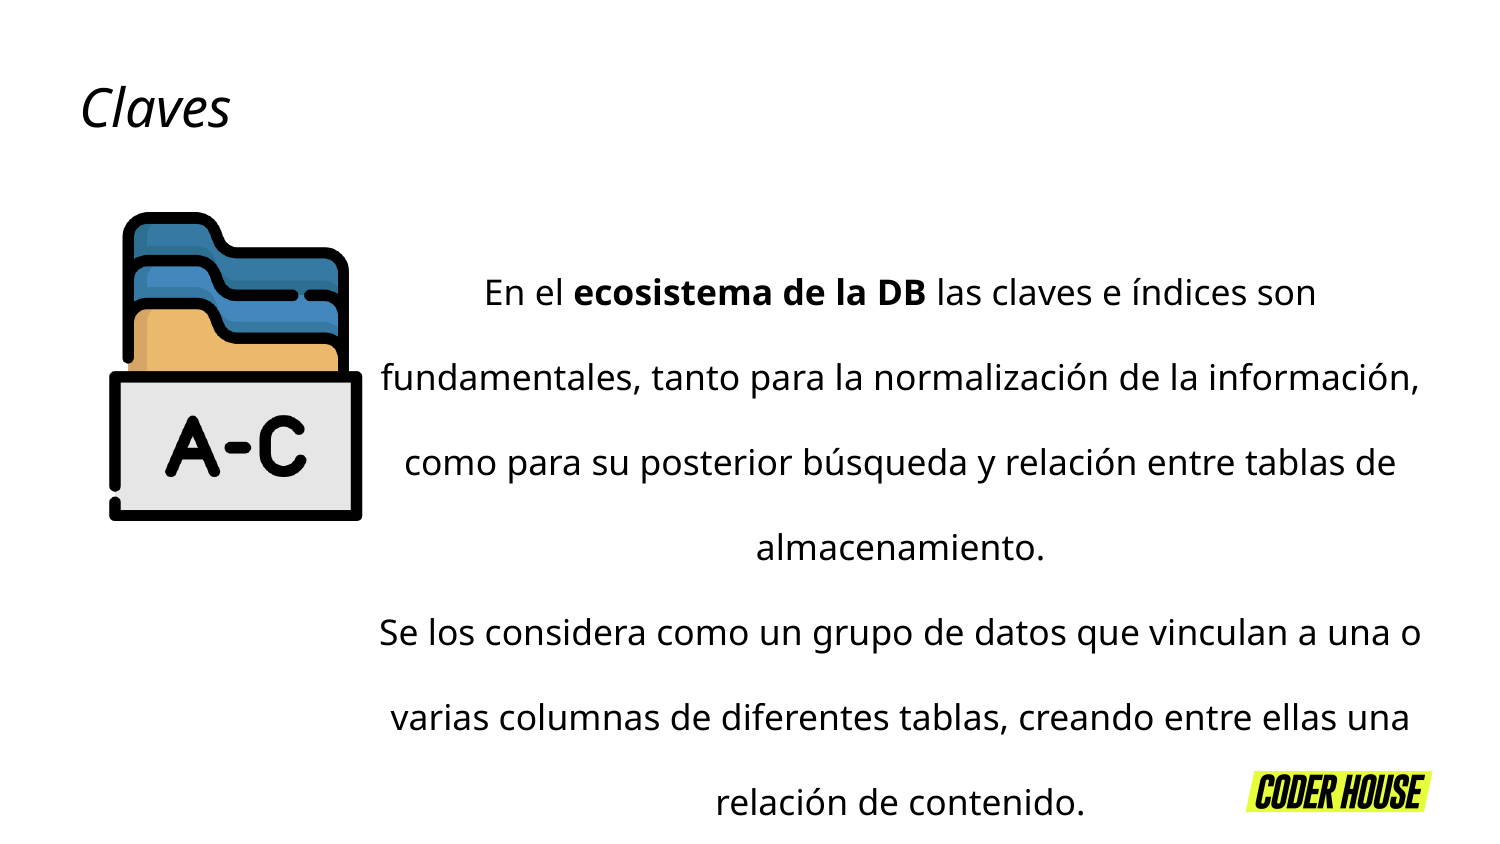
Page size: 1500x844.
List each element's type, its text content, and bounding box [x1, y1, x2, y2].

text_box Claves [64, 58, 885, 175]
picture [81, 212, 390, 521]
text_box En el ecosistema de la DB las claves e índices son fundamentales, tanto para la normalización de la información, como para su posterior búsqueda y relación entre tablas de almacenamiento. Se los considera como un grupo de datos que vinculan a una o varias columnas de diferentes tablas, creando entre ellas una relación de contenido. [348, 212, 1460, 722]
picture [1241, 764, 1437, 819]
